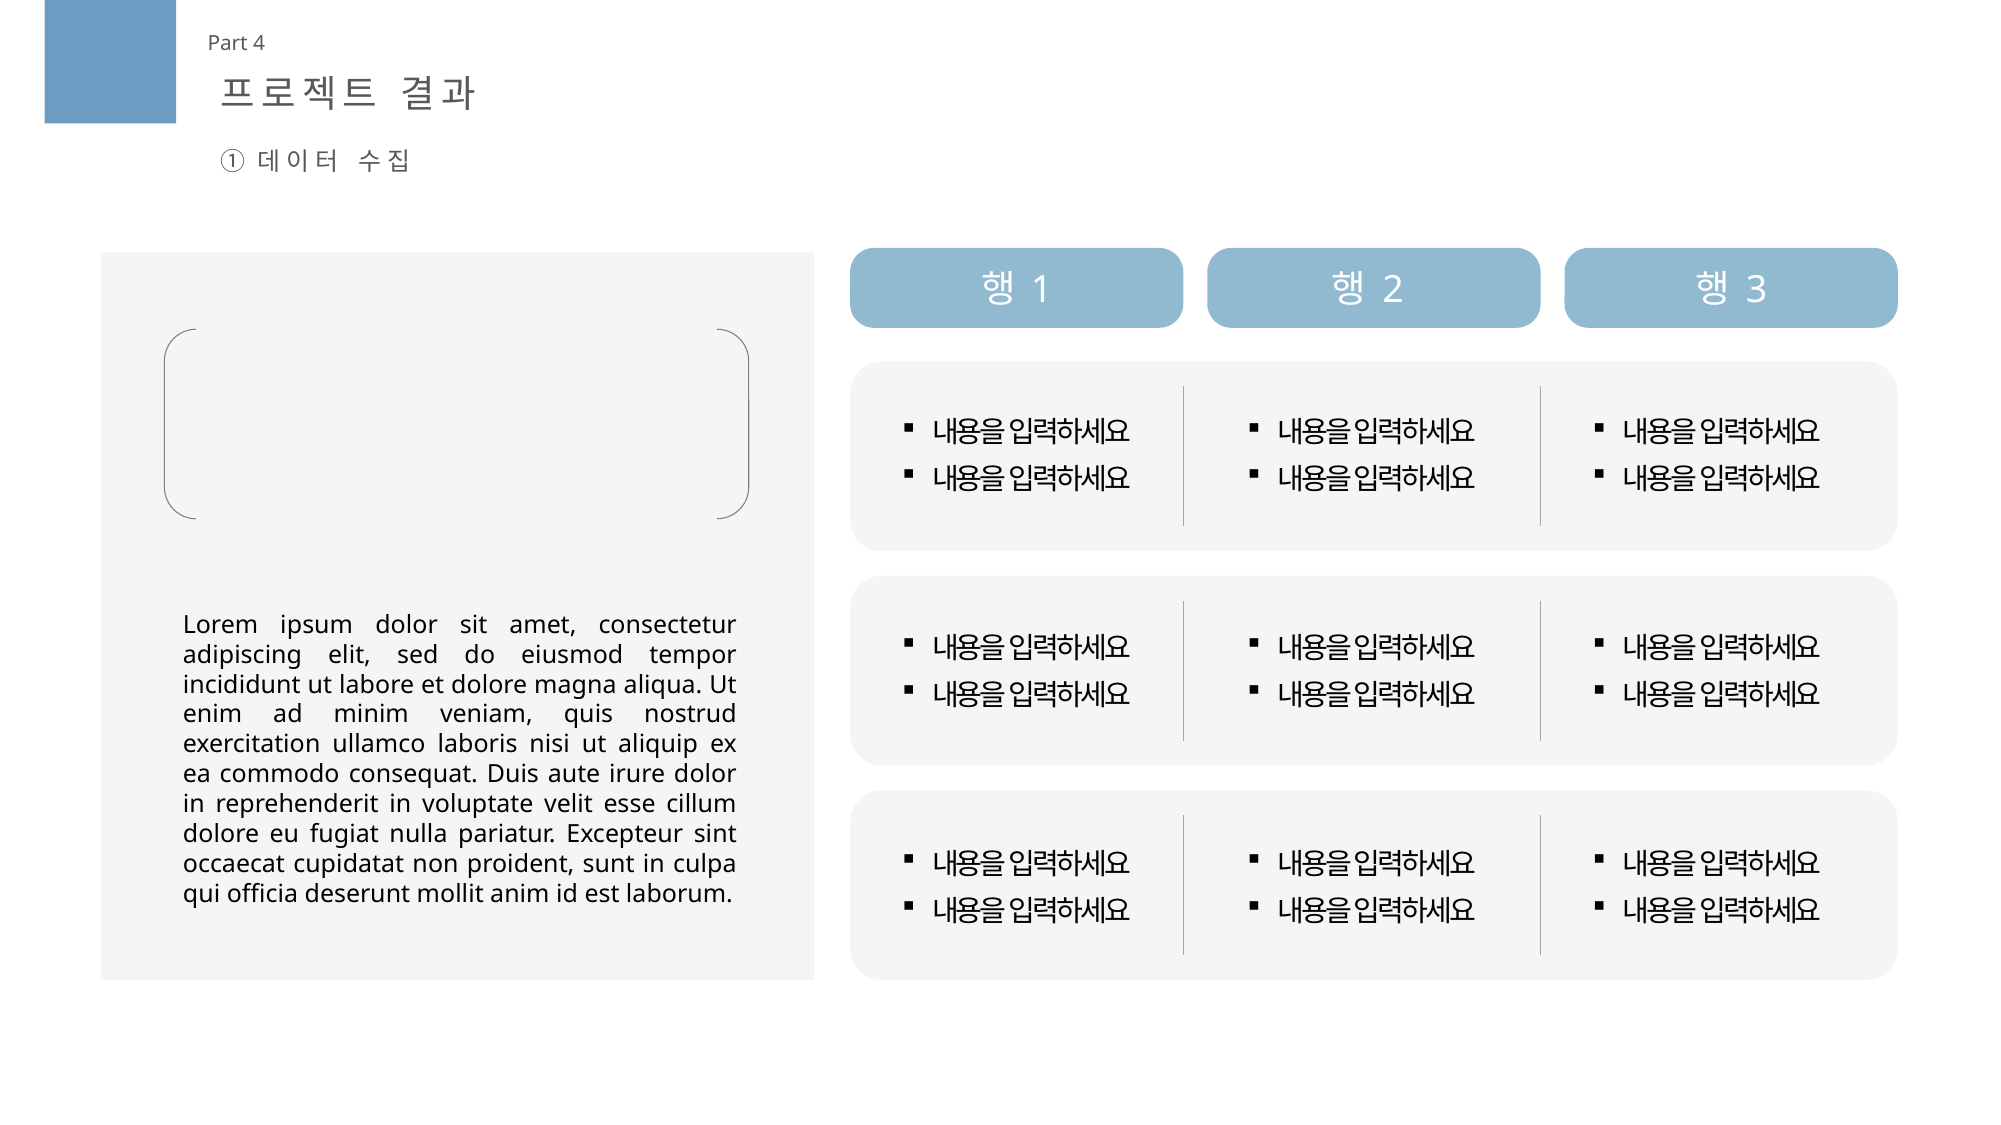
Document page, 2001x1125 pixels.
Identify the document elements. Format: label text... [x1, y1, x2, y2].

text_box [893, 838, 1141, 936]
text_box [893, 406, 1141, 504]
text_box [1238, 838, 1486, 936]
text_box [893, 622, 1141, 720]
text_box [1583, 838, 1831, 936]
text_box 행 2 [1316, 257, 1419, 318]
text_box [1583, 622, 1831, 720]
text_box [99, 251, 815, 981]
text_box [849, 360, 1899, 553]
text_box [44, 0, 177, 124]
text_box [1206, 246, 1542, 329]
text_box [1238, 622, 1486, 720]
text_box [849, 574, 1899, 767]
text_box [849, 789, 1899, 981]
text_box [848, 246, 1185, 329]
text_box [163, 328, 750, 520]
text_box Lorem ipsum dolor sit amet, consectetur adipiscing elit, sed do eiusmod tempor incididunt ut labore et dolore magna aliqua. Ut enim ad minim veniam, quis nostrud exercitation ullamco laboris nisi ut aliquip ex ea commodo consequat. Duis aute irure dolor in reprehenderit in voluptate velit esse cillum dolore eu fugiat nulla pariatur. Excepteur sint occaecat cupidatat non proident, sunt in culpa qui officia deserunt mollit anim id est laborum. [168, 600, 753, 915]
text_box 프로젝트 결과 ①데이터 수집 [205, 62, 491, 183]
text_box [1238, 406, 1486, 504]
text_box 행1 [966, 257, 1068, 318]
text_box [1583, 406, 1831, 504]
text_box Part 4 [192, 22, 280, 63]
text_box [1563, 246, 1899, 329]
text_box 행 3 [1680, 257, 1783, 318]
